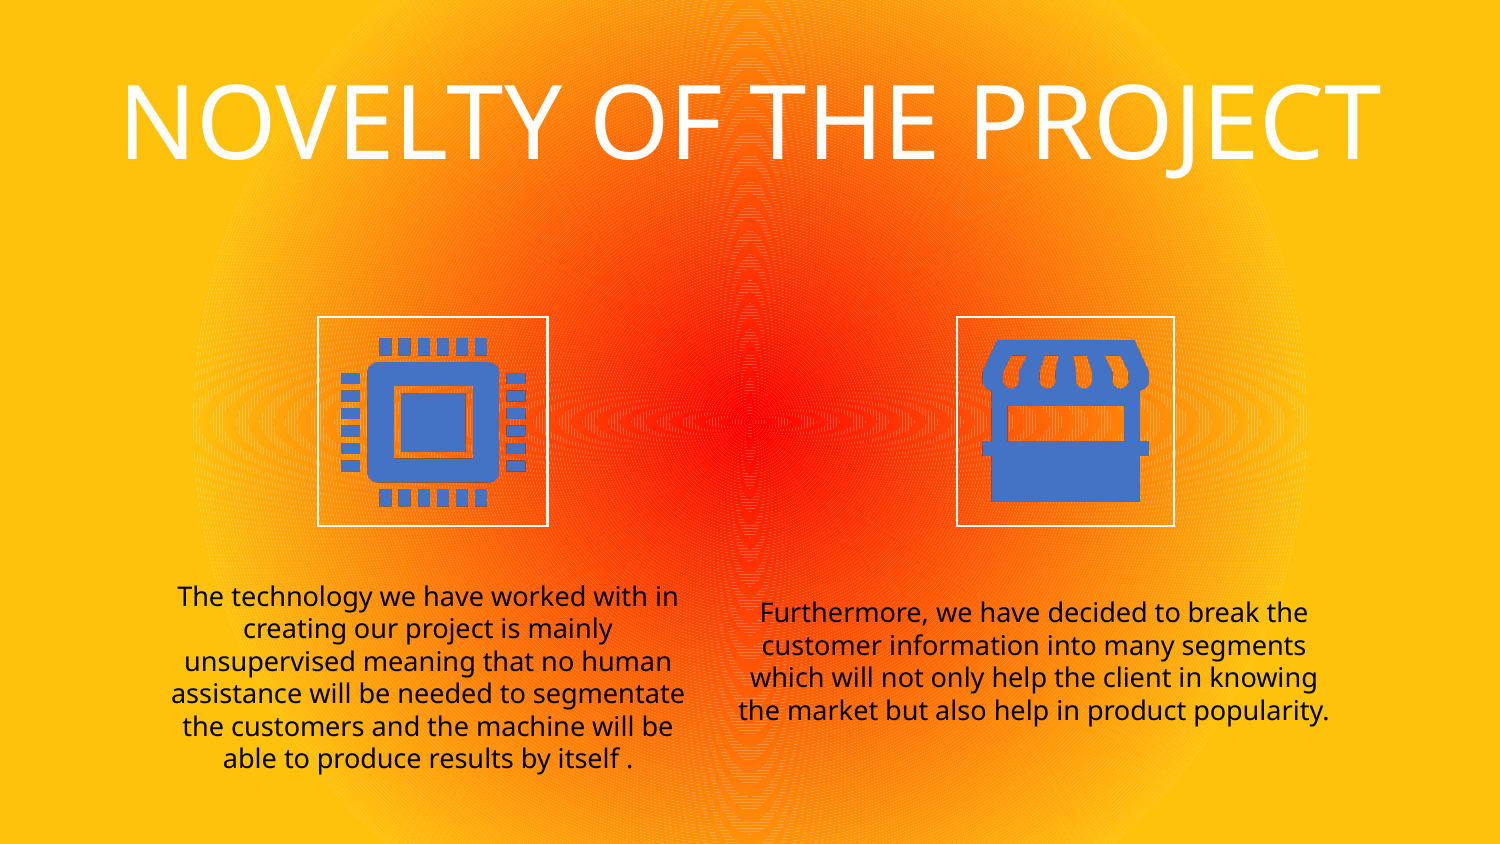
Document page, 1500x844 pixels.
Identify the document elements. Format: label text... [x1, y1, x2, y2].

title NOVELTY OF THE PROJECT [103, 44, 1397, 208]
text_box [169, 317, 1331, 774]
